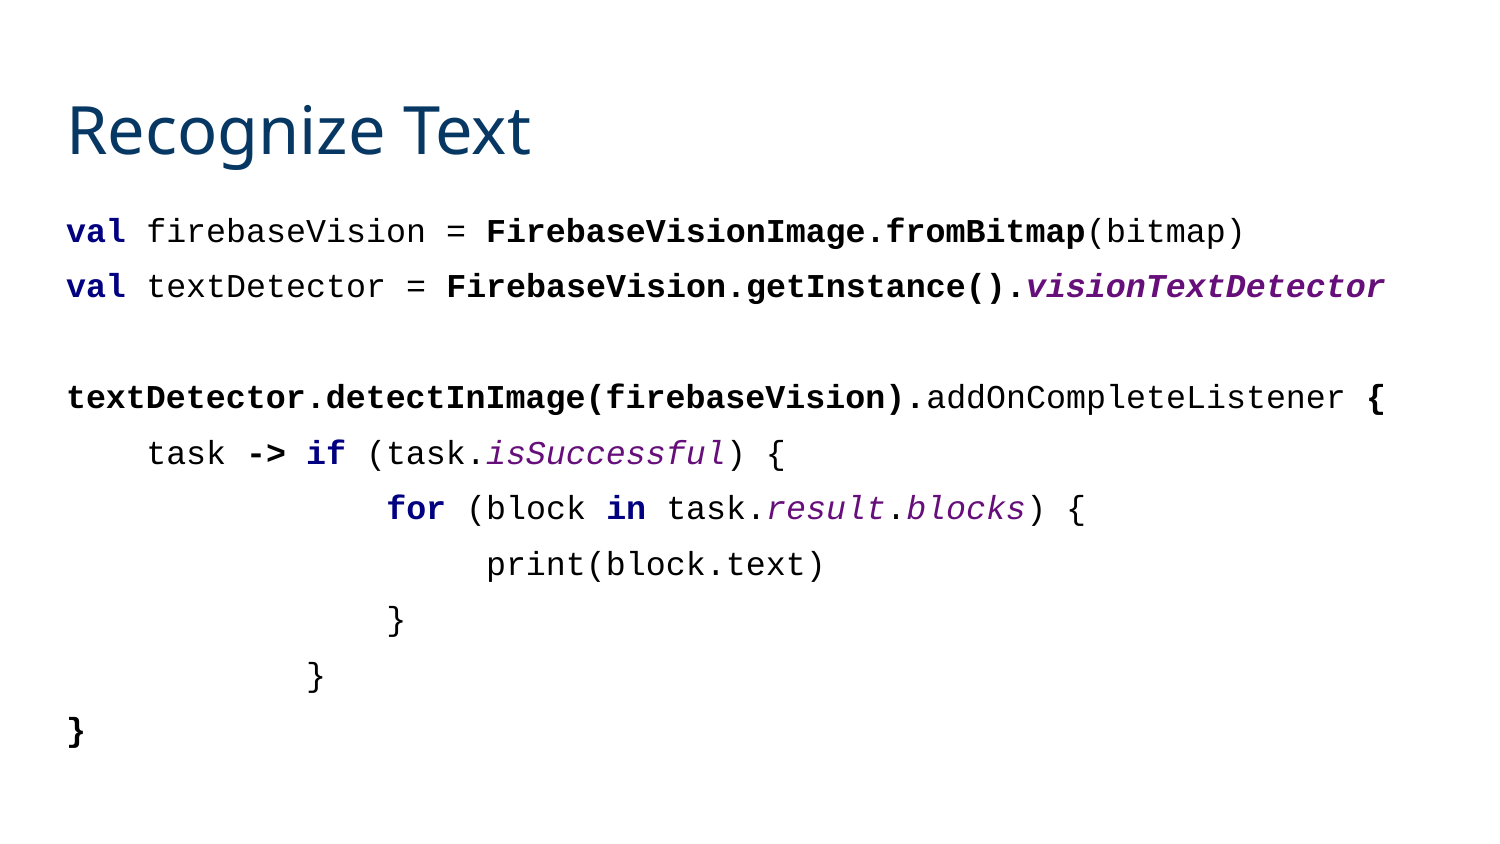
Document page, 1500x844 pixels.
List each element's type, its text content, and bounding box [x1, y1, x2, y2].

list val firebaseVision = FirebaseVisionImage.fromBitmap(bitmap) val textDetector = FirebaseVision.getInstance().visionTextDetector textDetector.detectInImage(firebaseVision).addOnCompleteListener { task -> if (task.isSuccessful) { for (block in task.result.blocks) { print(block.text) } } } [51, 189, 1449, 750]
title Recognize Text [51, 72, 1449, 167]
